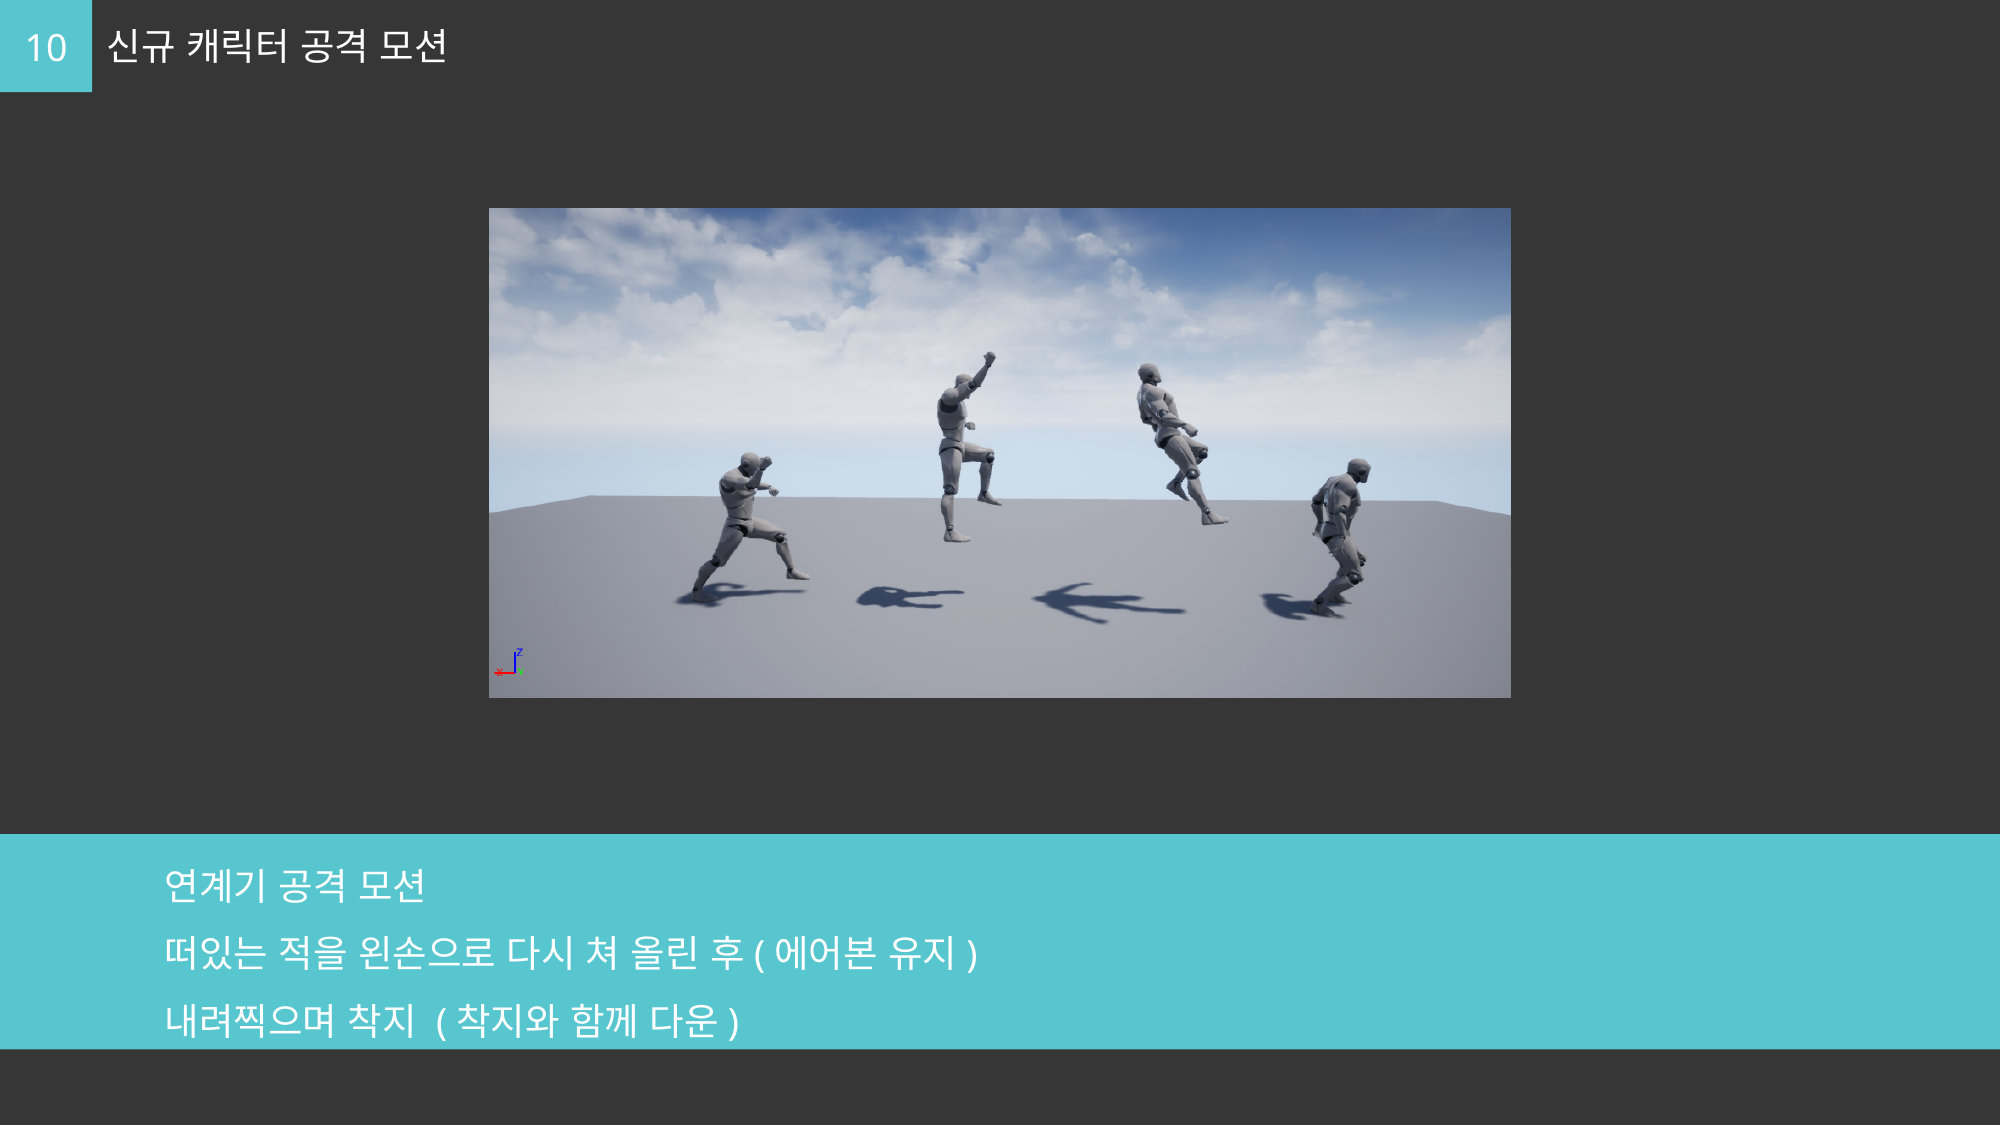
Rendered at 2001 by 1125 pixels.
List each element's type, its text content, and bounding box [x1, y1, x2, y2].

text_box 연계기 공격 모션 떠있는 적을 왼손으로 다시 쳐 올린 후(에어본 유지) 내려찍으며 착지 (착지와 함께 다운) [0, 833, 2000, 1050]
text_box 신규 캐릭터 공격 모션 [92, 15, 604, 76]
picture [489, 208, 1511, 698]
text_box 10 [0, 0, 93, 93]
